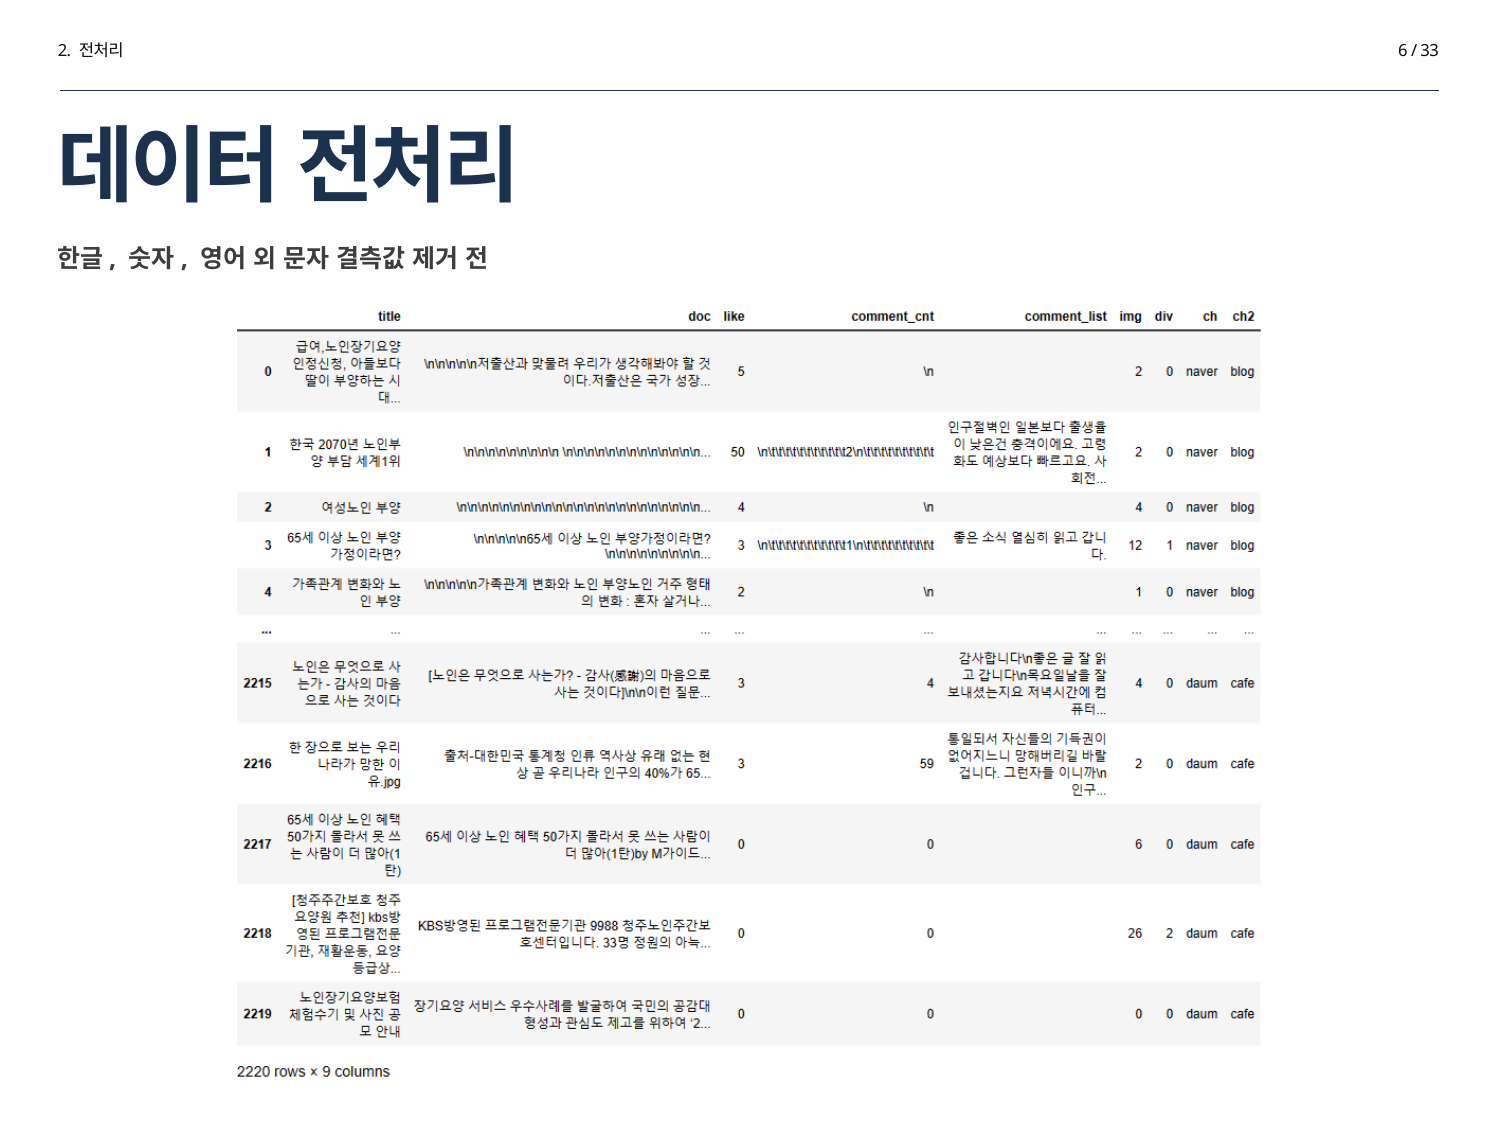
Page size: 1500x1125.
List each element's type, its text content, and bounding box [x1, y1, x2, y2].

title 데이터 전처리 [42, 114, 1190, 211]
text_box 한글, 숫자, 영어 외 문자 결측값 제거 전 [42, 235, 1432, 445]
text_box 2. 전처리 [43, 31, 303, 67]
picture [235, 306, 1265, 1082]
text_box 6 / 33 [1193, 32, 1454, 70]
